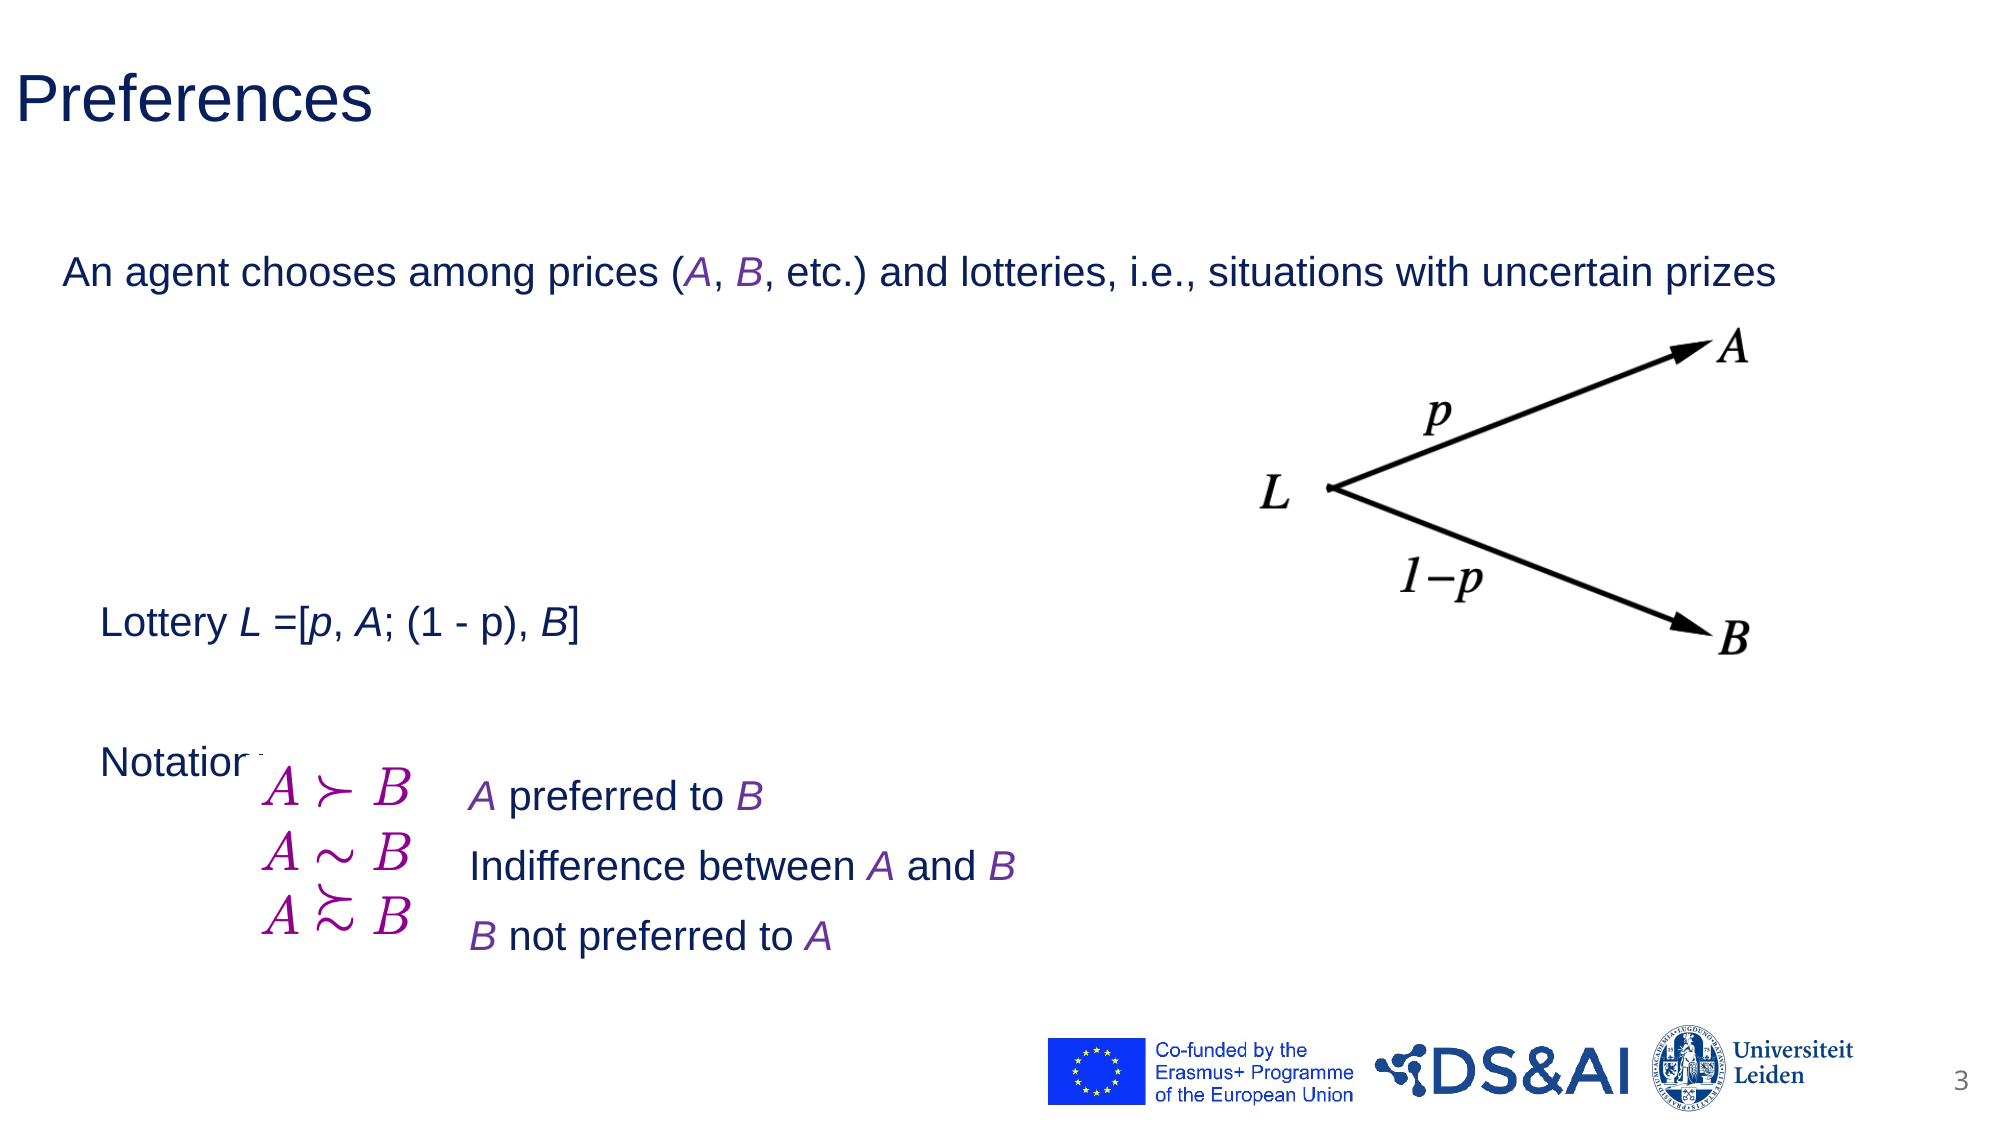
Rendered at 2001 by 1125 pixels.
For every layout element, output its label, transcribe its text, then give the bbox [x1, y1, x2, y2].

list An agent chooses among prices (A, B, etc.) and lotteries, i.e., situations with uncertain prizes Lottery L =[p, A; (1 - p), B] Notation: [47, 221, 1953, 1013]
title Preferences [0, 10, 2000, 180]
text_box A preferred to B Indifference between A and B B not preferred to A [454, 745, 1231, 988]
picture [1031, 1013, 1857, 1125]
picture [1249, 305, 1770, 689]
picture [245, 754, 455, 948]
slide_number 3 [1936, 1049, 1985, 1115]
